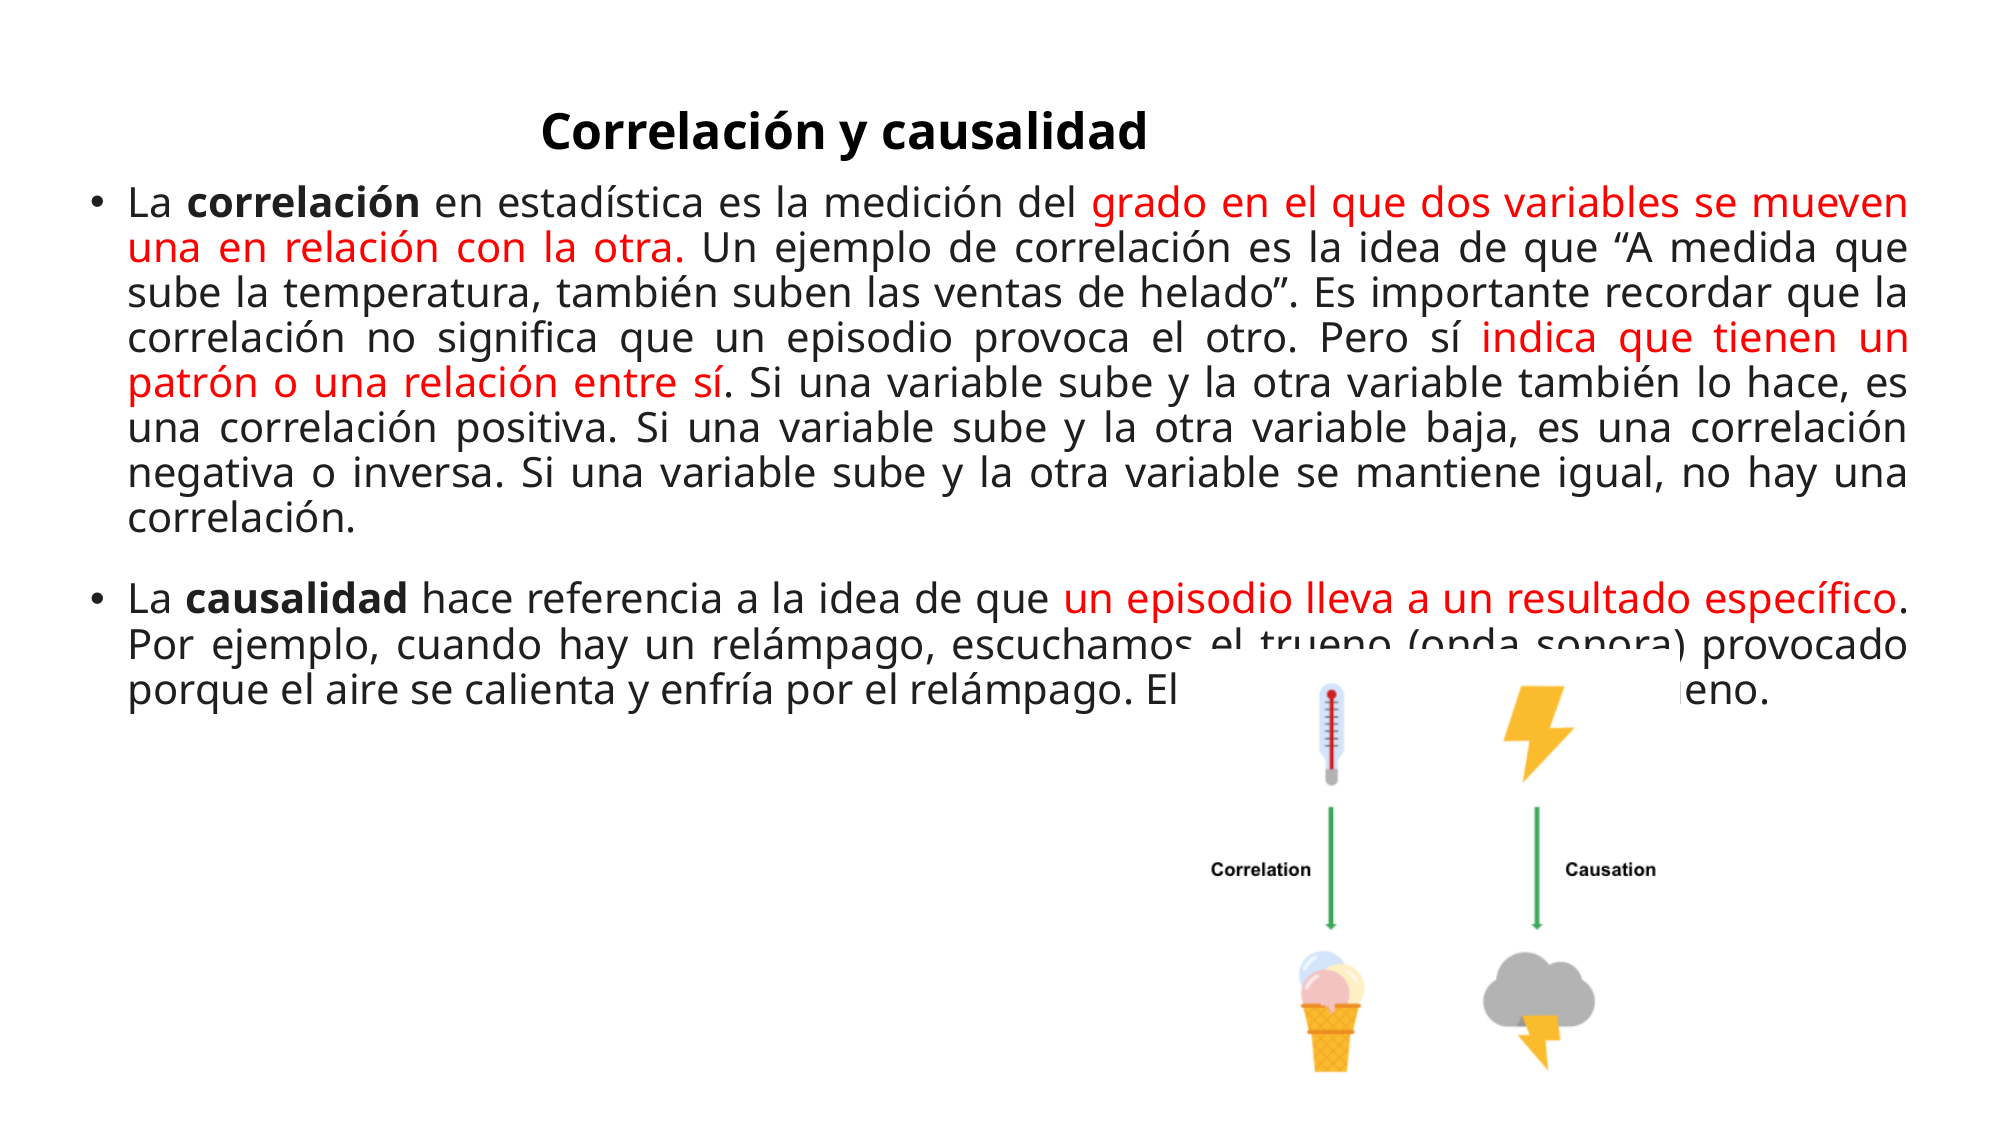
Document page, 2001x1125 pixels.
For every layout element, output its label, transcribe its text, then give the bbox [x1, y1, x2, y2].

list Correlación y causalidad La correlación en estadística es la medición del grado en el que dos variables se mueven una en relación con la otra. Un ejemplo de correlación es la idea de que “A medida que sube la temperatura, también suben las ventas de helado”. Es importante recordar que la correlación no significa que un episodio provoca el otro. Pero sí indica que tienen un patrón o una relación entre sí. Si una variable sube y la otra variable también lo hace, es una correlación positiva. Si una variable sube y la otra variable baja, es una correlación negativa o inversa. Si una variable sube y la otra variable se mantiene igual, no hay una correlación. La causalidad hace referencia a la idea de que un episodio lleva a un resultado específico. Por ejemplo, cuando hay un relámpago, escuchamos el trueno (onda sonora) provocado porque el aire se calienta y enfría por el relámpago. El relámpago provoca el trueno. [75, 98, 1925, 911]
picture [1176, 648, 1681, 1096]
